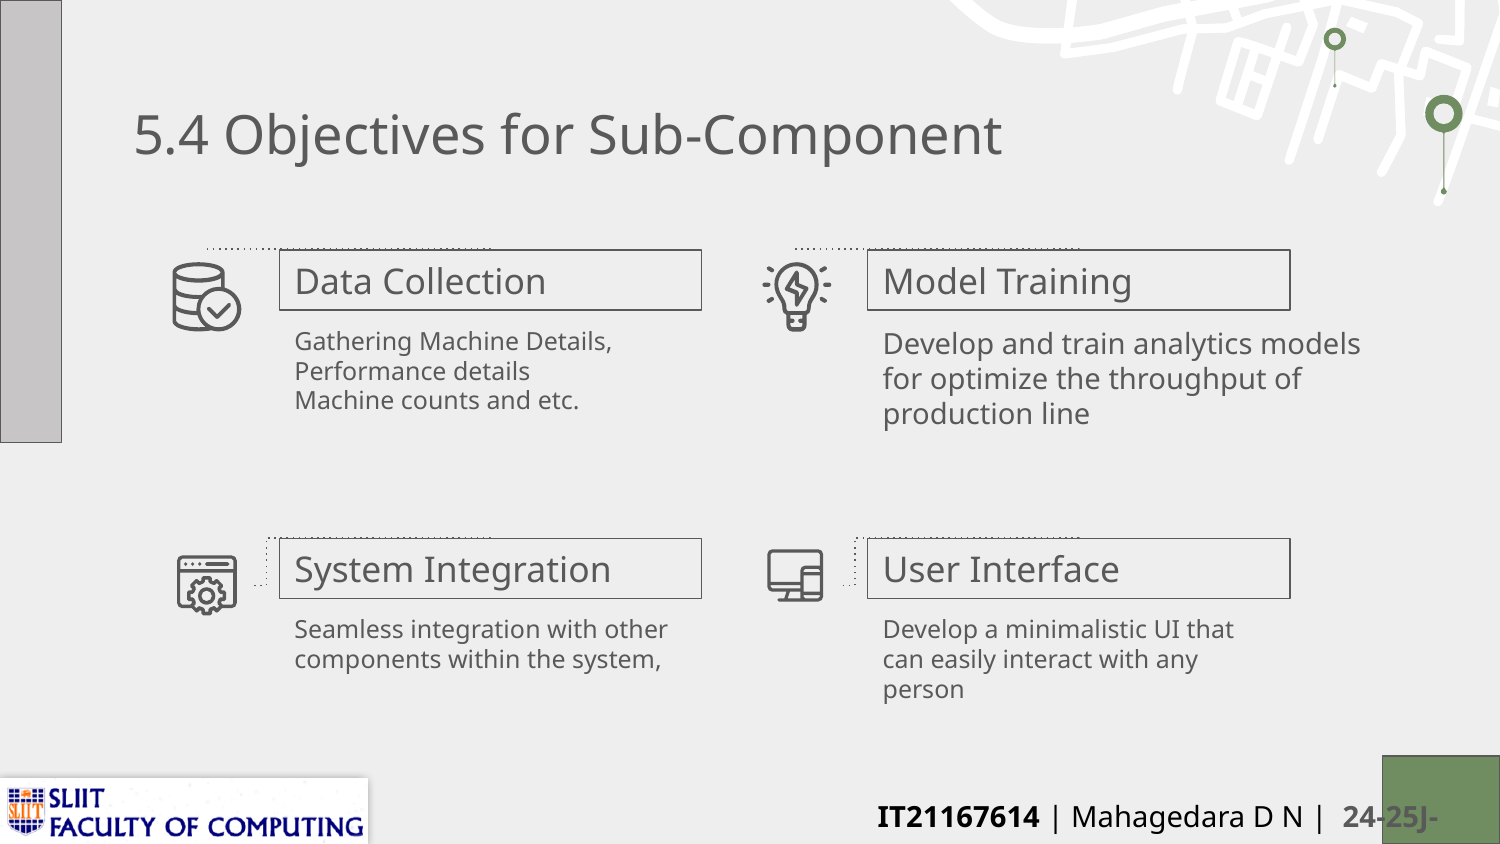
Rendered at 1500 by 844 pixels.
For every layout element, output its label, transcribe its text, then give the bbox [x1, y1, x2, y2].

subtitle System Integration [354, 538, 702, 599]
subtitle Develop and train analytics models for optimize the throughput of production line [867, 309, 1382, 508]
subtitle Data Collection [279, 249, 702, 311]
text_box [176, 555, 238, 616]
subtitle User Interface [941, 538, 1291, 599]
subtitle User Interface [867, 538, 932, 599]
subtitle Gathering Machine Details, Performance details Machine counts and etc. [279, 311, 702, 456]
text_box [767, 549, 824, 602]
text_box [762, 261, 832, 332]
subtitle System Integration [279, 538, 344, 599]
subtitle Model Training [867, 249, 1291, 311]
title 5.4 Objectives for Sub-Component [118, 85, 1382, 180]
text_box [172, 261, 242, 332]
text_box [0, 777, 1500, 844]
subtitle Develop a minimalistic UI that can easily interact with any person [867, 599, 1290, 745]
subtitle Seamless integration with other components within the system, [279, 599, 702, 745]
text_box [160, 538, 255, 633]
text_box [748, 538, 843, 633]
